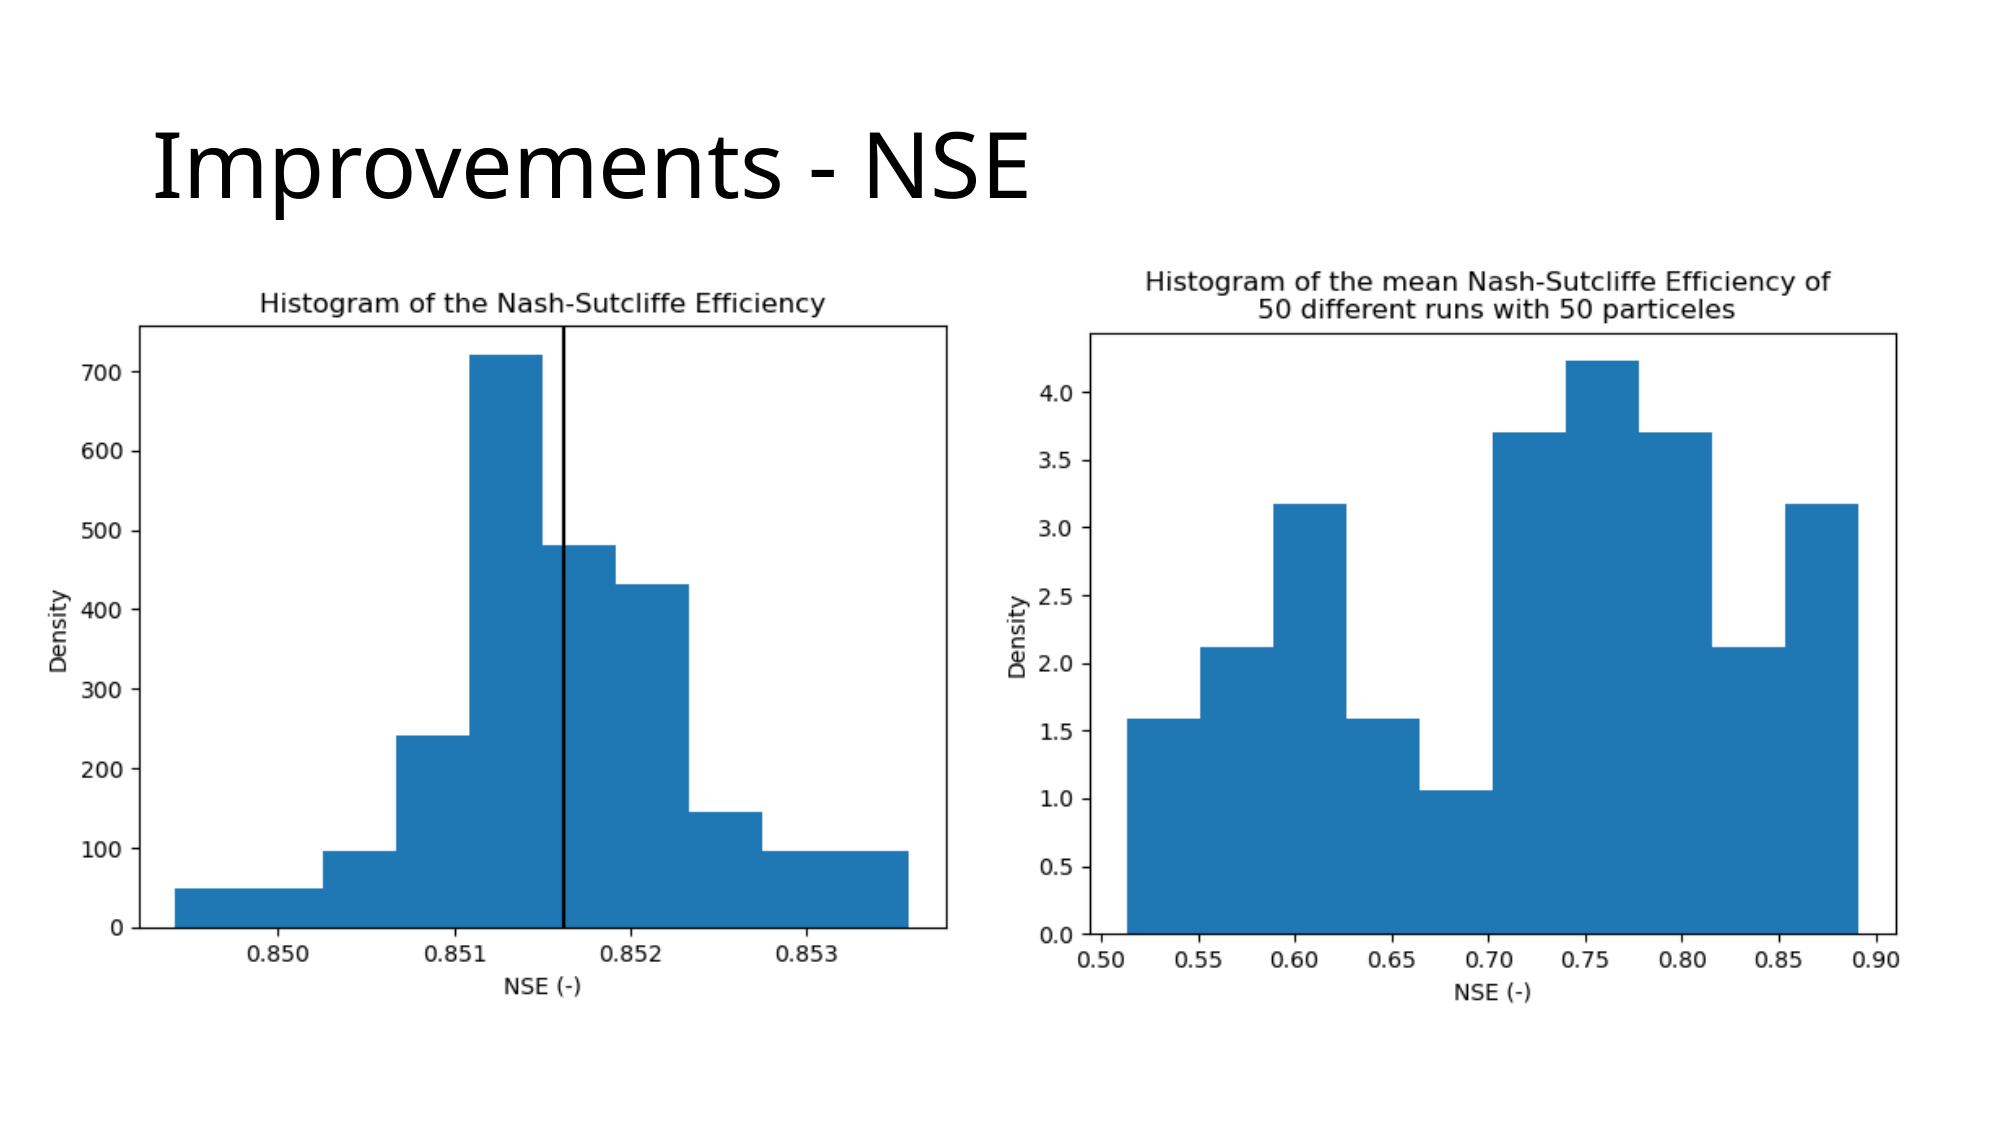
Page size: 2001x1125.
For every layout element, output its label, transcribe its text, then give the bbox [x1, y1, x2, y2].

title Improvements - NSE [137, 59, 1863, 277]
picture [32, 239, 2000, 1020]
